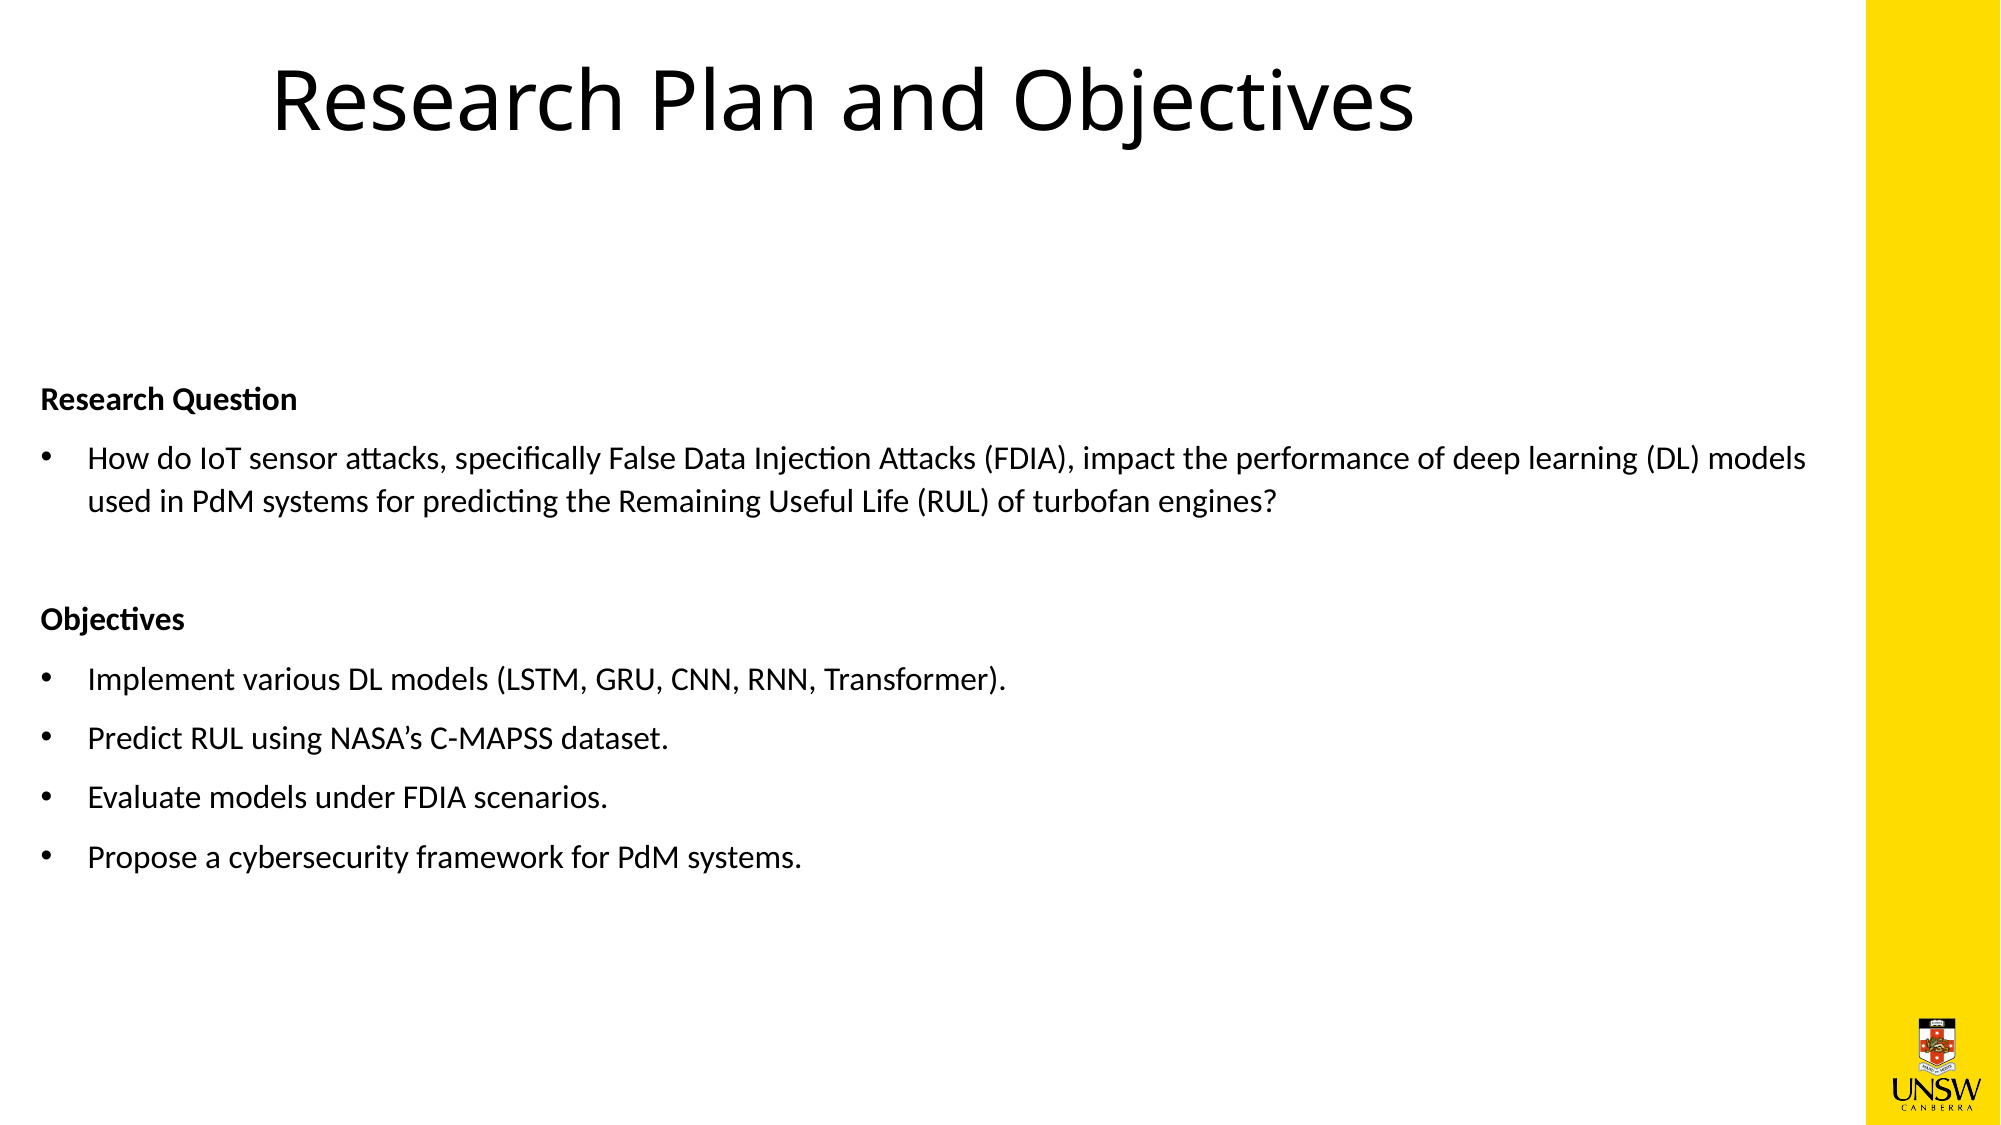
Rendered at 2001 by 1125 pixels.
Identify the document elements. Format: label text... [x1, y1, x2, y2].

text_box Research Question How do IoT sensor attacks, specifically False Data Injection Attacks (FDIA), impact the performance of deep learning (DL) models used in PdM systems for predicting the Remaining Useful Life (RUL) of turbofan engines? Objectives Implement various DL models (LSTM, GRU, CNN, RNN, Transformer). Predict RUL using NASA’s C-MAPSS dataset. Evaluate models under FDIA scenarios. Propose a cybersecurity framework for PdM systems. [25, 366, 1868, 944]
title Research Plan and Objectives [0, 0, 1689, 218]
picture [1888, 1007, 1986, 1122]
